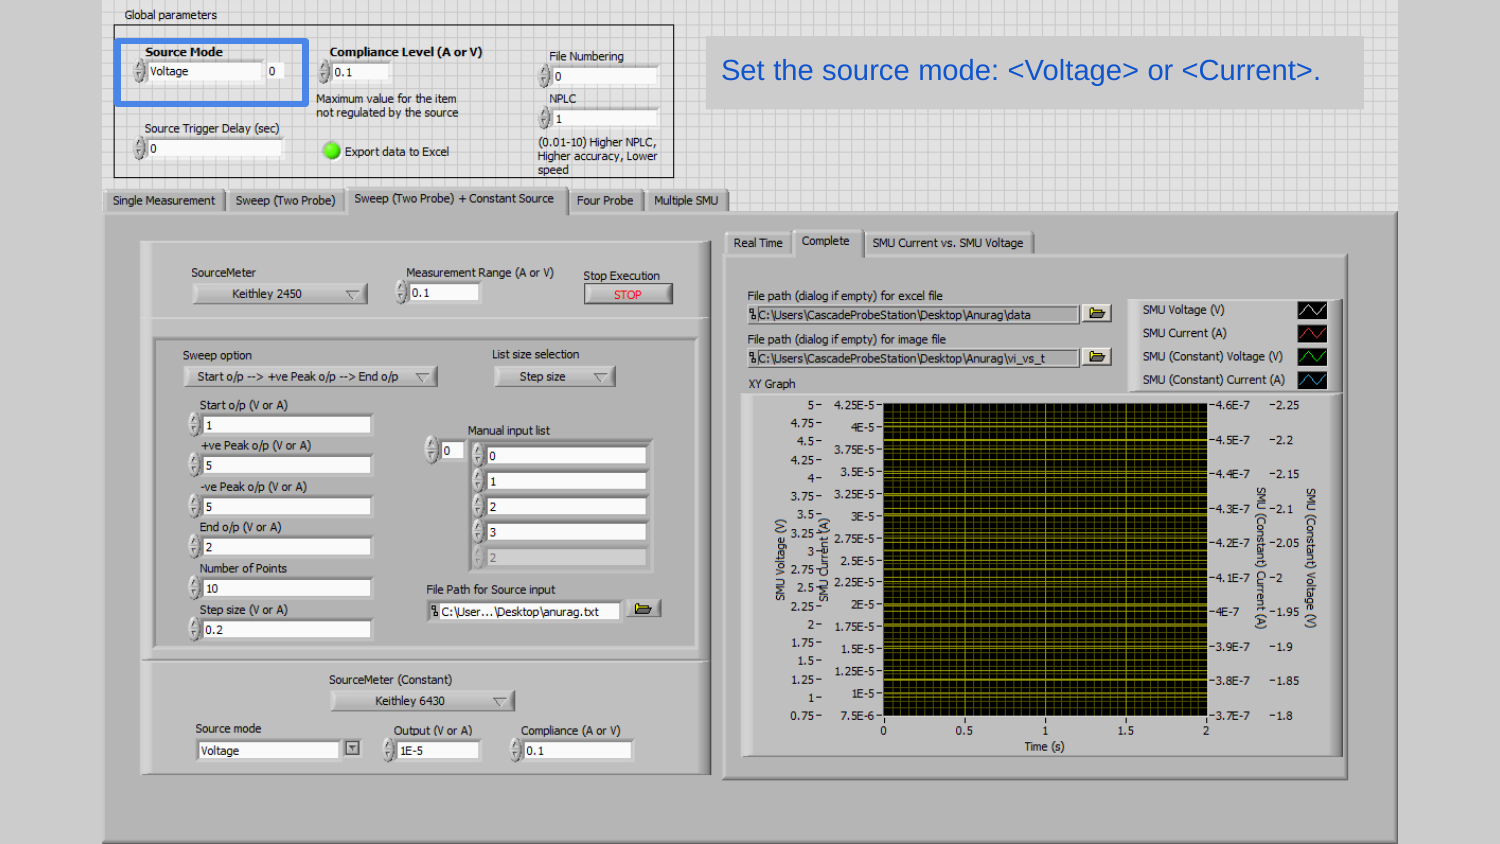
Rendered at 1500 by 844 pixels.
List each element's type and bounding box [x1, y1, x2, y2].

picture [102, 0, 1398, 844]
